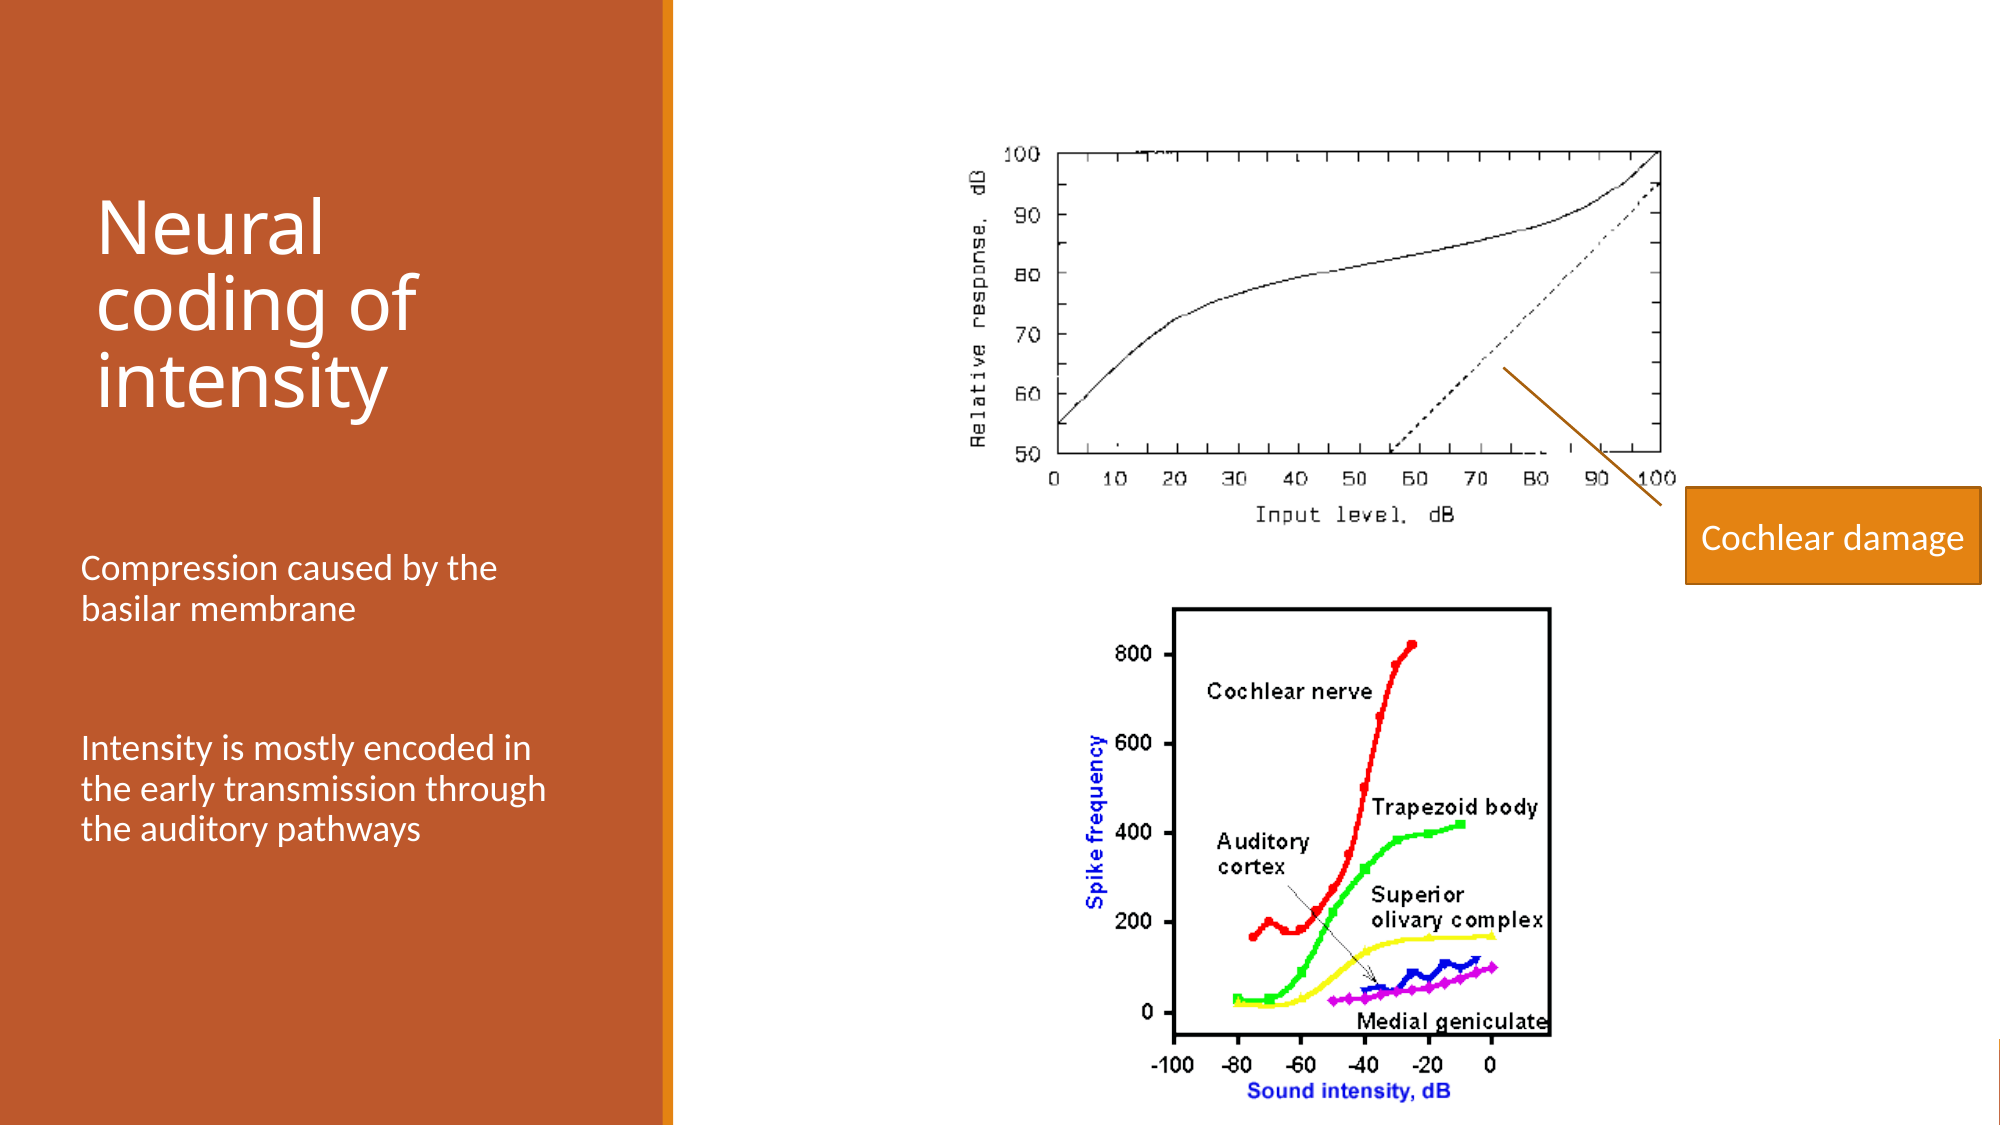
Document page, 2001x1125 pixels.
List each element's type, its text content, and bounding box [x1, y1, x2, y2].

text_box [661, 0, 674, 1125]
text_box [0, 0, 661, 1125]
text_box Cochlear damage [1685, 486, 1982, 585]
title Neural coding of intensity [80, 84, 587, 430]
list Compression caused by the basilar membrane Intensity is mostly encoded in the early transmission through the auditory pathways [80, 541, 587, 983]
picture [1075, 590, 1572, 1125]
text_box [674, 0, 2000, 1125]
picture [951, 129, 1702, 542]
